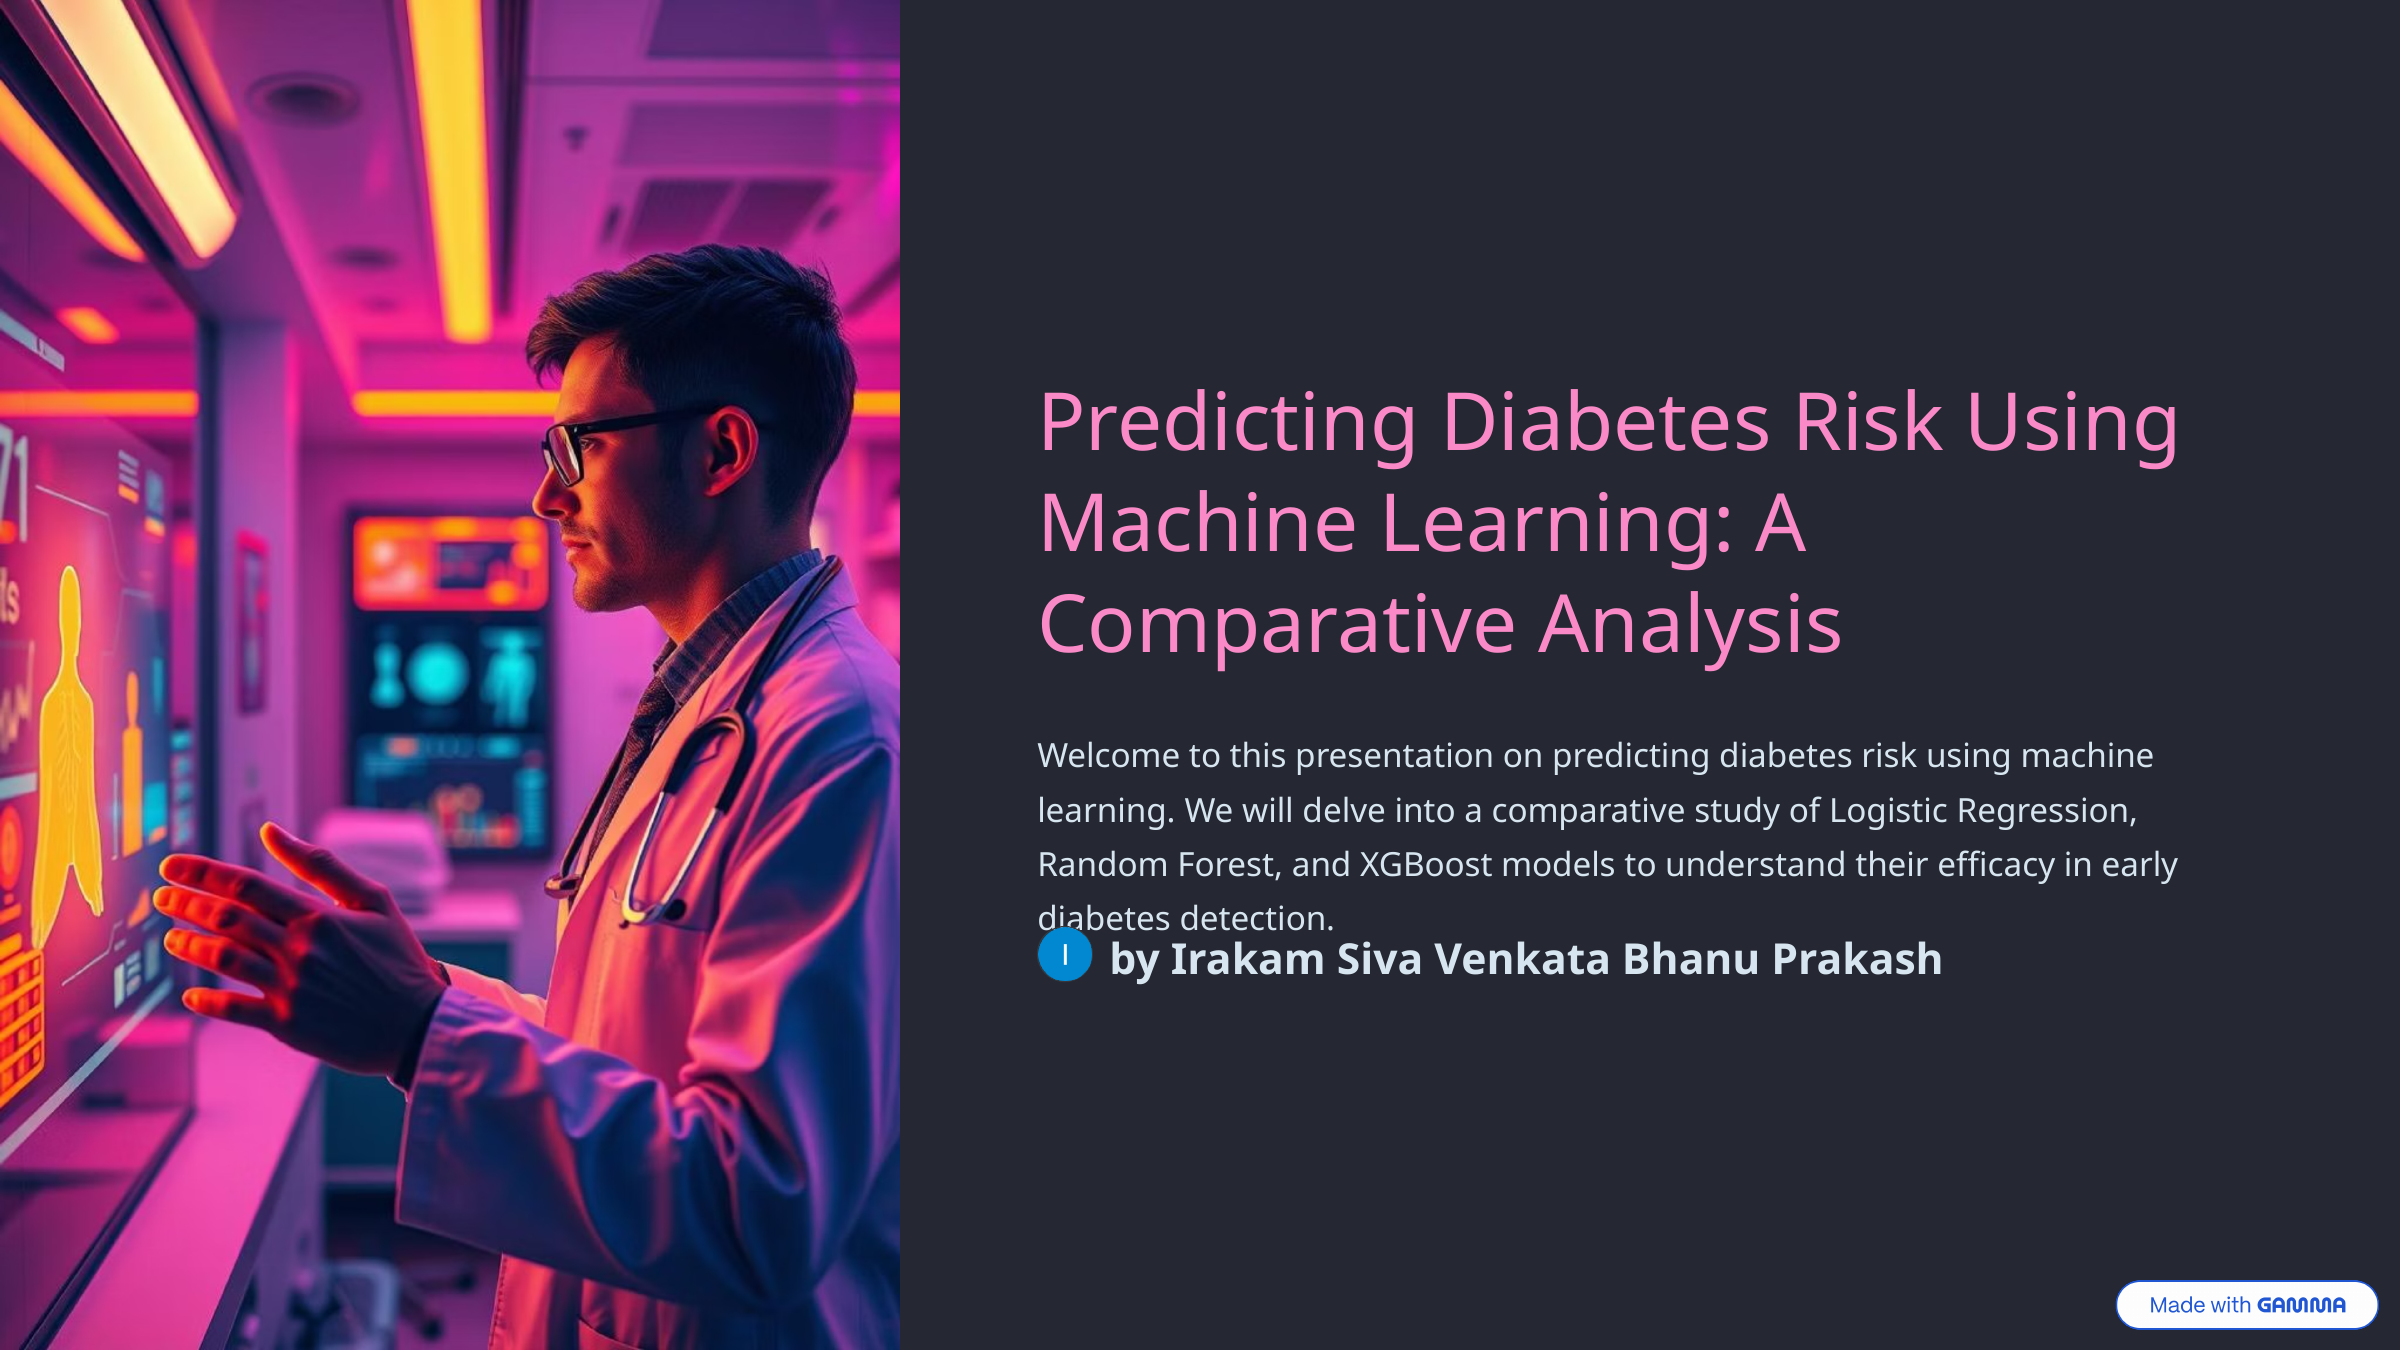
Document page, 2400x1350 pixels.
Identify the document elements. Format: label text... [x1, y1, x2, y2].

picture [1038, 927, 1092, 981]
picture [0, 0, 900, 1350]
text_box by Irakam Siva Venkata Bhanu Prakash [1109, 923, 1842, 985]
picture [2106, 1271, 2389, 1339]
text_box Welcome to this presentation on predicting diabetes risk using machine learning. We will delve into a comparative study of Logistic Regression, Random Forest, and XGBoost models to understand their efficacy in early diabetes detection. [1037, 720, 2263, 886]
text_box Predicting Diabetes Risk Using Machine Learning: A Comparative Analysis [1037, 365, 2263, 669]
